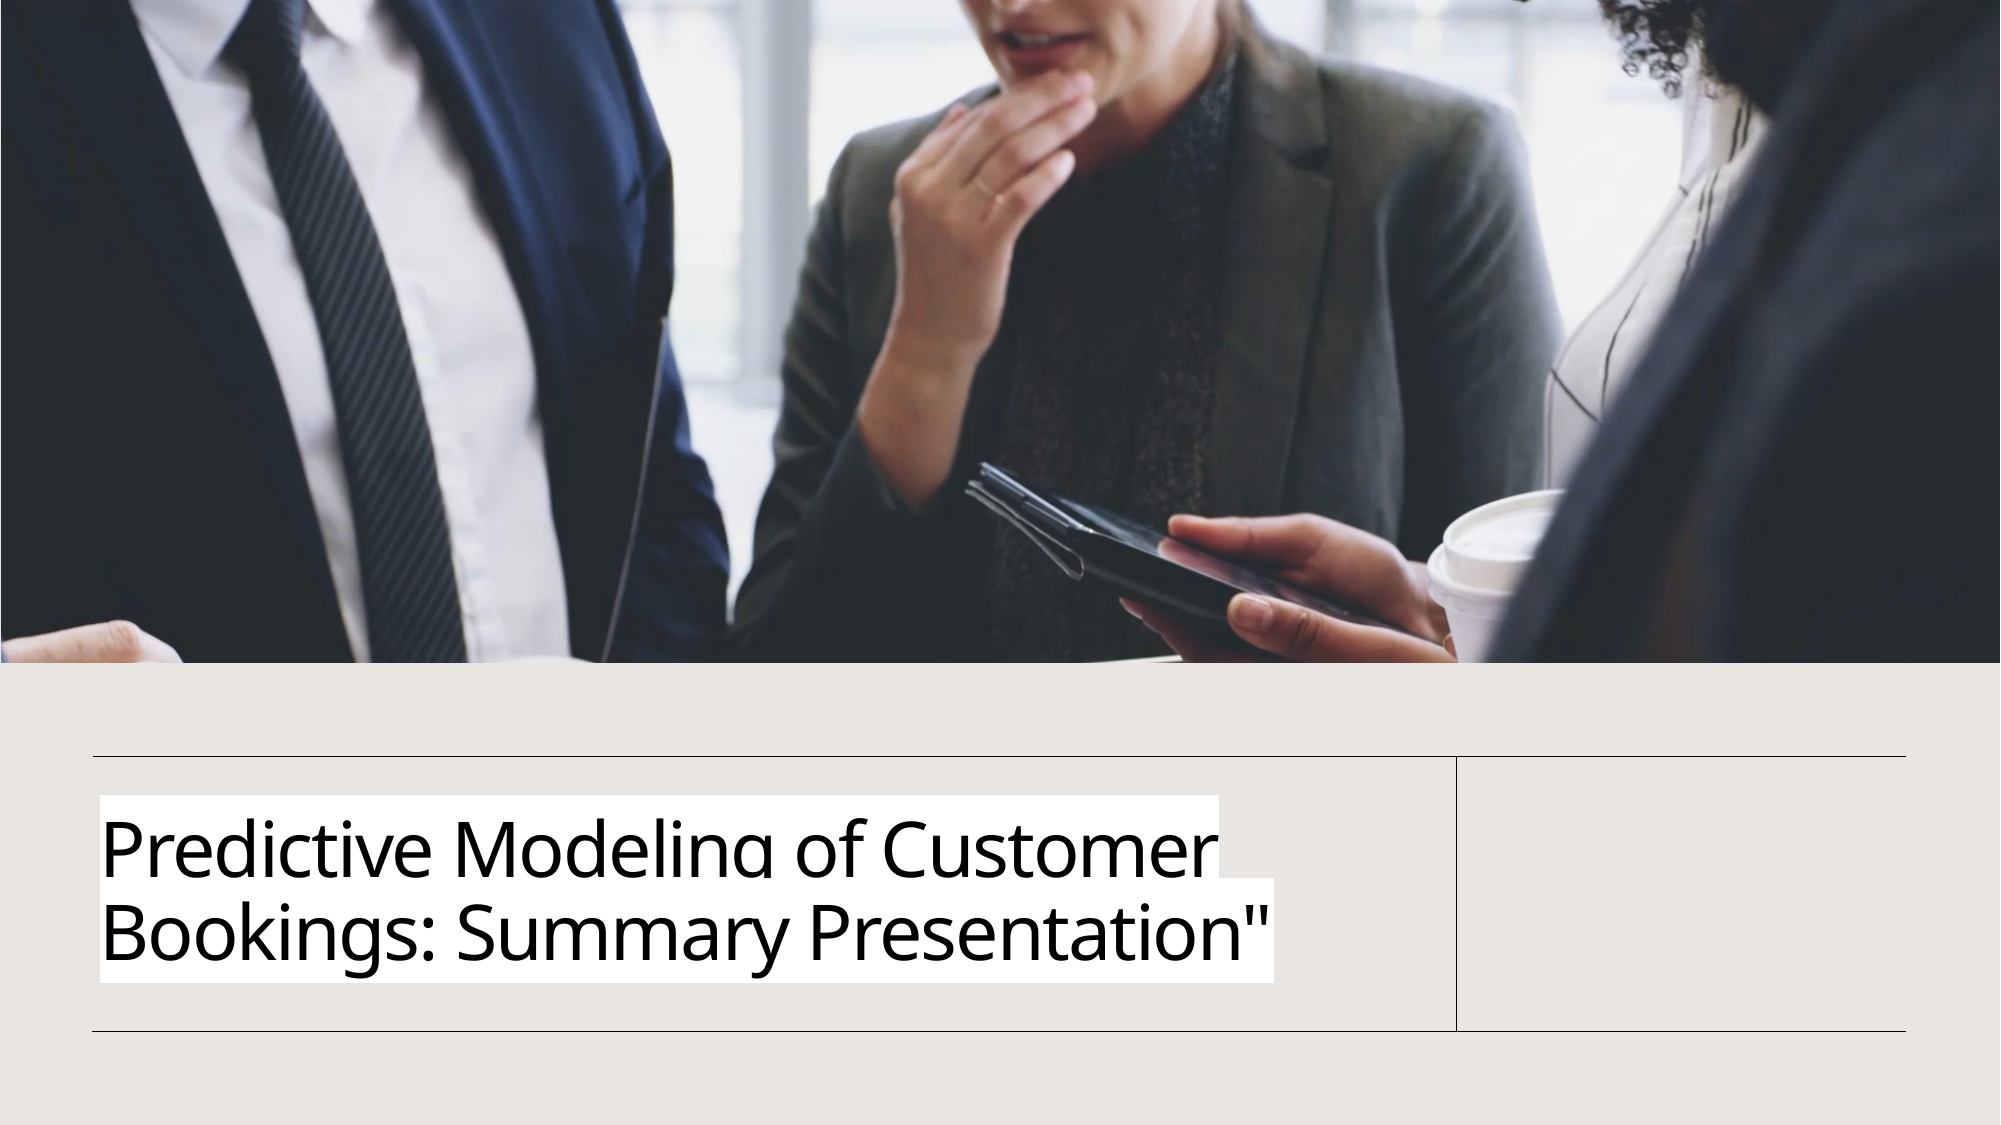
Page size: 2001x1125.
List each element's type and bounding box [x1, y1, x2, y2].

text_box [0, 0, 2000, 1125]
